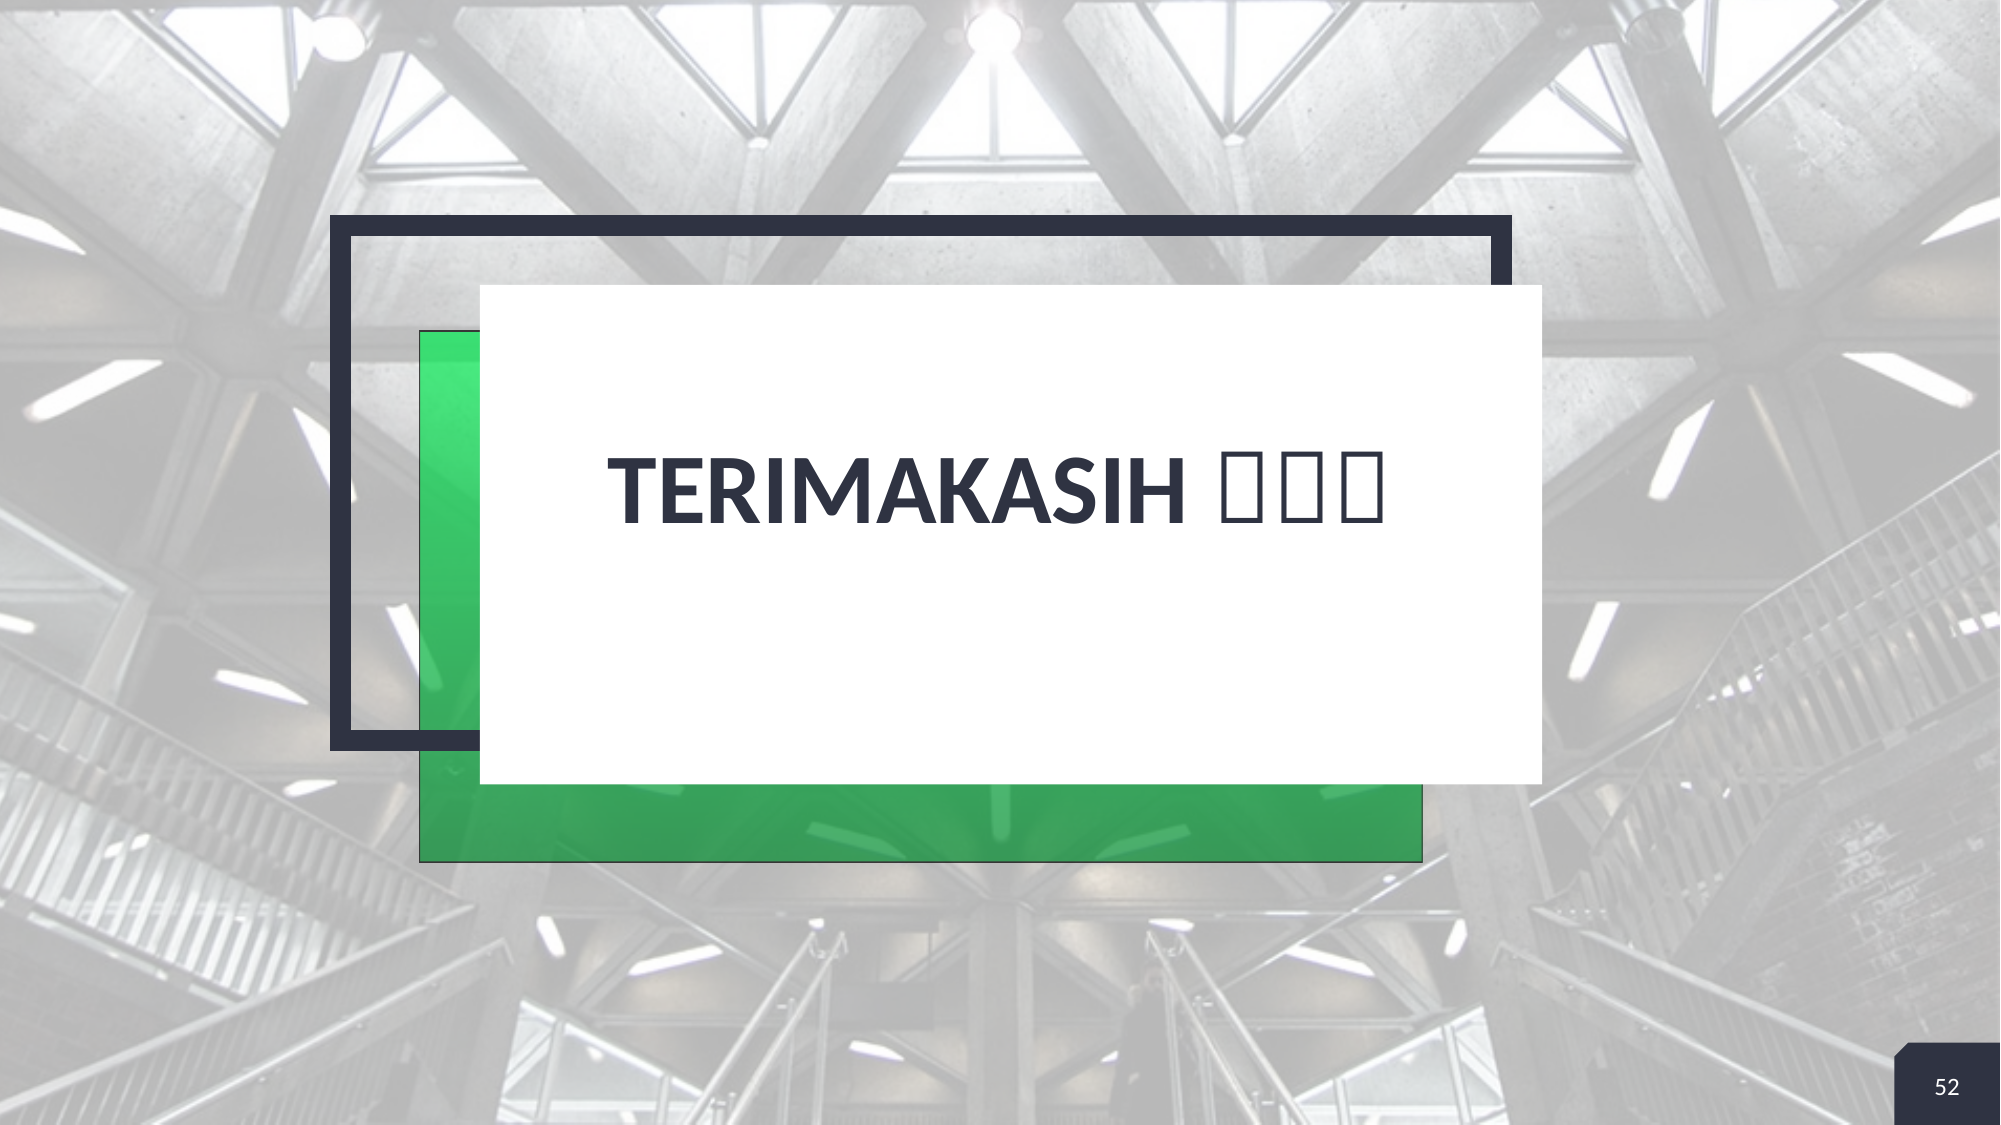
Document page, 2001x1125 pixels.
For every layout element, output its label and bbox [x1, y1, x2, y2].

picture [0, 0, 2000, 1125]
text_box [340, 225, 1543, 863]
